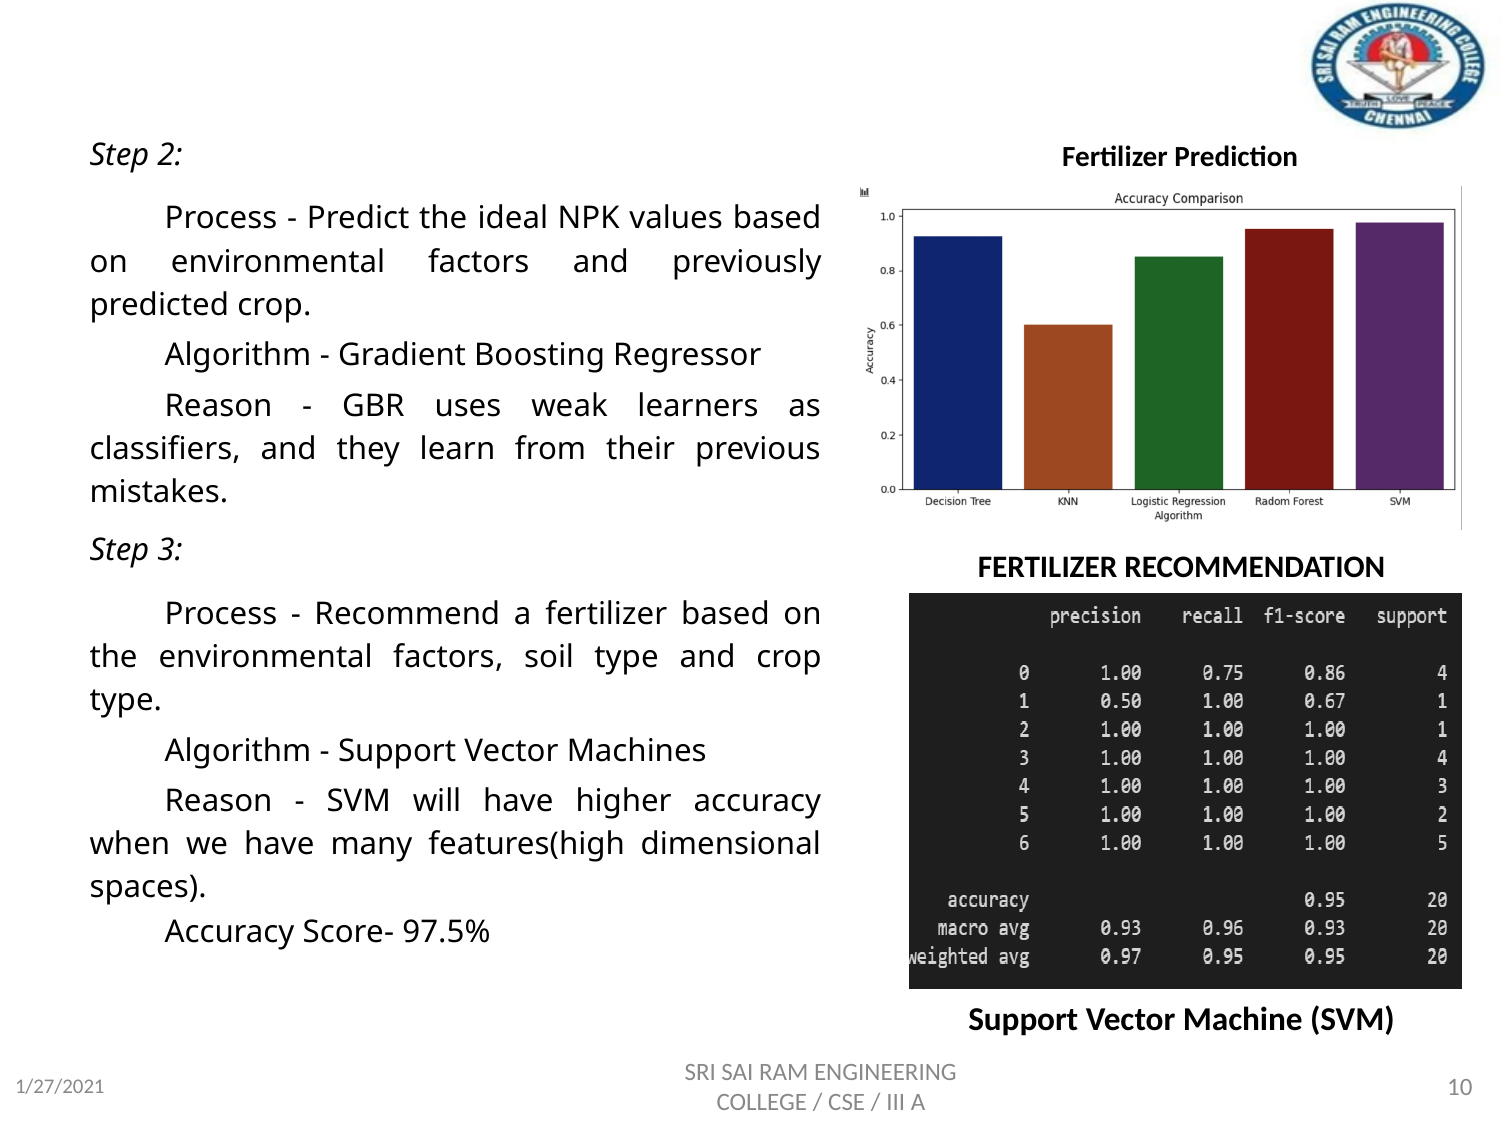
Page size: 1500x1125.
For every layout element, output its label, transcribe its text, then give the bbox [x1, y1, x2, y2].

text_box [909, 540, 1463, 1041]
slide_number Fertilizer Prediction [999, 134, 1361, 174]
picture [860, 185, 1462, 531]
text_box Step 2: Process - Predict the ideal NPK values based on environmental factors and previously predicted crop. Algorithm - Gradient Boosting Regressor Reason - GBR uses weak learners as classifiers, and they learn from their previous mistakes. Step 3: Process - Recommend a fertilizer based on the environmental factors, soil type and crop type. Algorithm - Support Vector Machines Reason - SVM will have higher accuracy when we have many features(high dimensional spaces). Accuracy Score- 97.5% [74, 118, 837, 964]
footer SRI SAI RAM ENGINEERING COLLEGE / CSE / III A [624, 1055, 1018, 1116]
picture [1299, 0, 1500, 149]
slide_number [0, 1055, 350, 1116]
slide_number 10 [1137, 1055, 1488, 1116]
